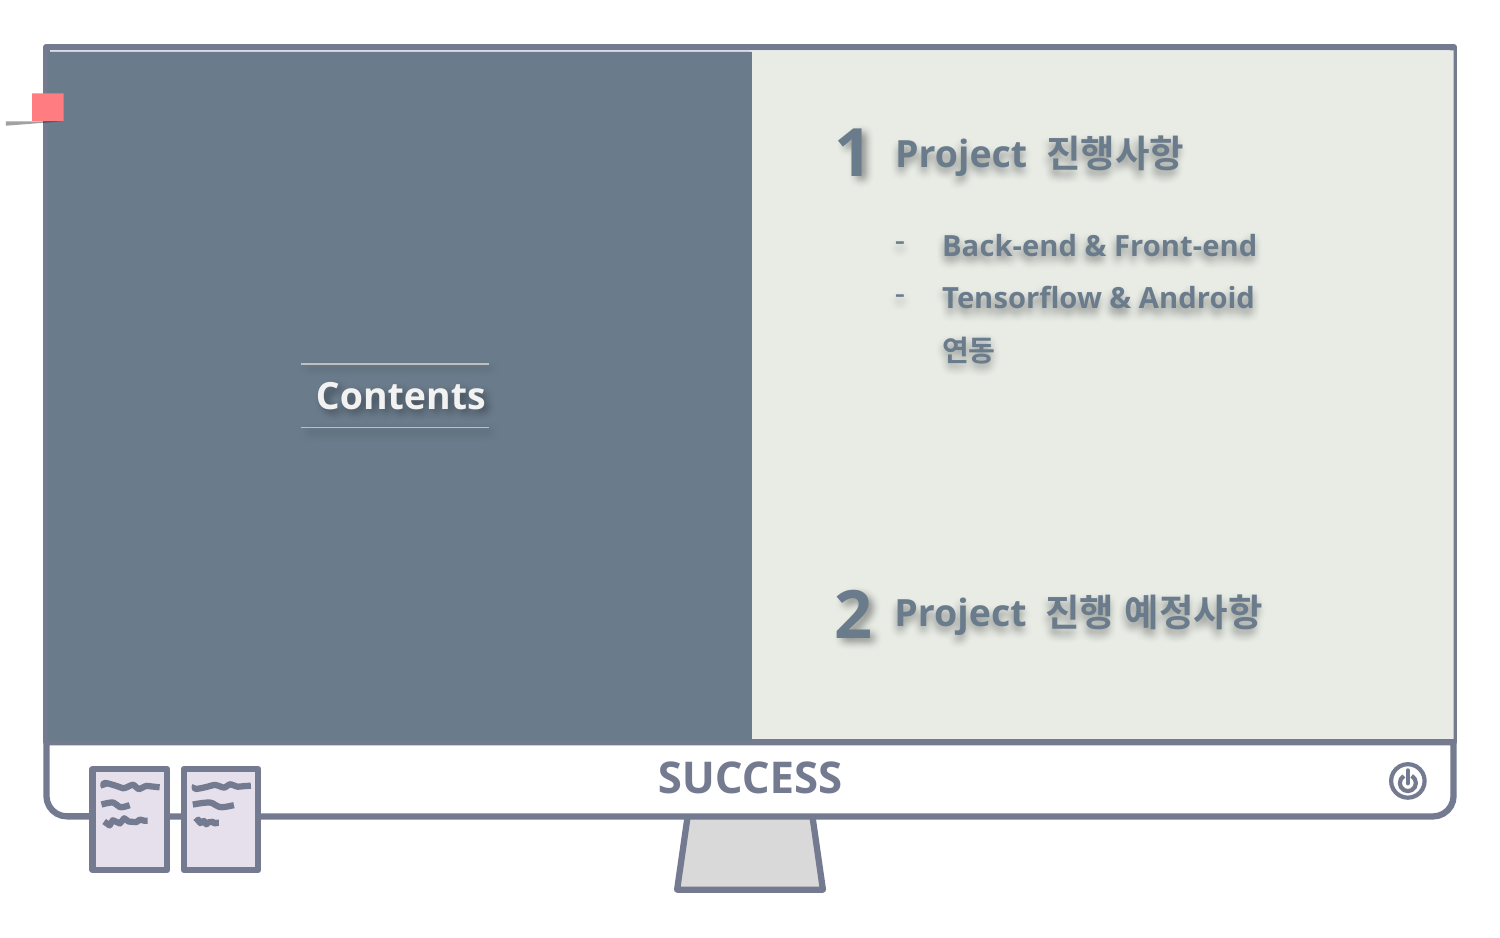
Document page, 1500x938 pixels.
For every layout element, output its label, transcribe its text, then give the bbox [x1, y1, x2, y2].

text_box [1390, 763, 1425, 798]
text_box [747, 48, 1456, 740]
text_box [92, 768, 168, 871]
text_box SUCCESS [44, 740, 1456, 819]
text_box Project 진행사항 Back-end & Front-end Tensorflow & Android 연동 [880, 122, 1306, 375]
text_box 2 [820, 564, 939, 659]
text_box [44, 45, 1456, 91]
text_box [675, 819, 826, 892]
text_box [183, 768, 259, 871]
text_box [0, 93, 64, 126]
text_box [46, 50, 754, 743]
text_box Contents [301, 364, 502, 424]
text_box Project 진행 예정사항 [879, 581, 1306, 642]
text_box 1 [820, 102, 939, 198]
